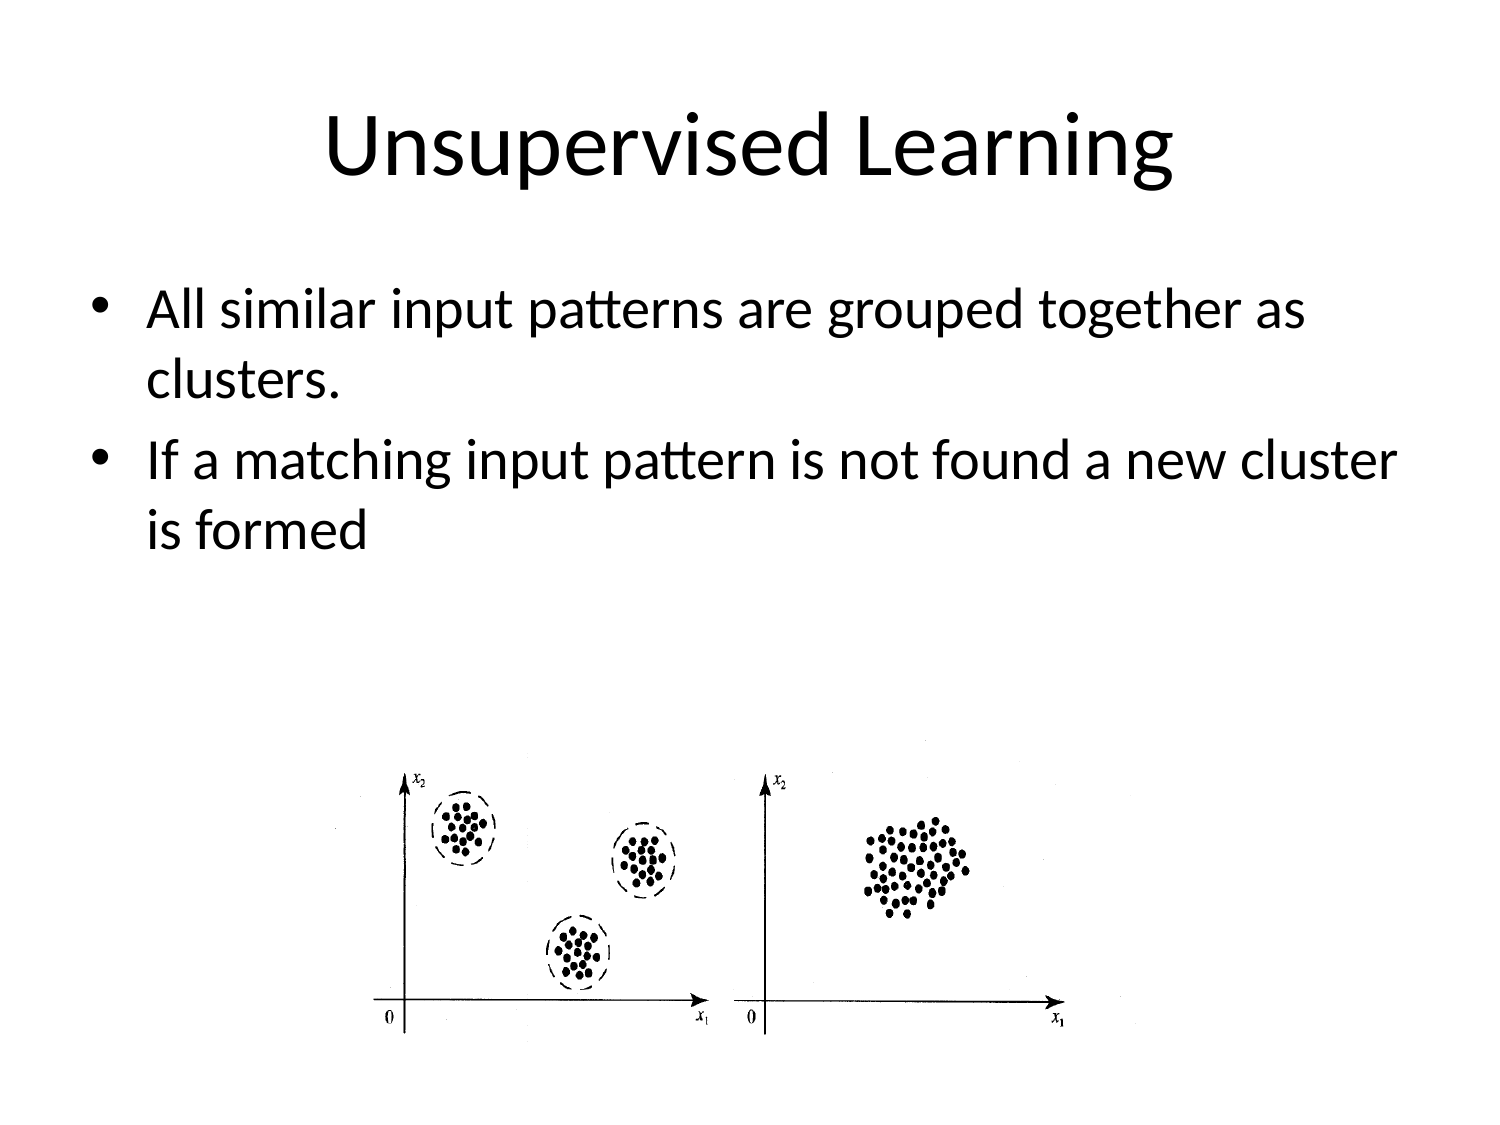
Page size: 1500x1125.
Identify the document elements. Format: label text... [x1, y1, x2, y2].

title Unsupervised Learning [75, 45, 1425, 233]
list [324, 739, 1142, 1046]
list All similar input patterns are grouped together as clusters. If a matching input pattern is not found a new cluster is formed [75, 262, 1447, 693]
